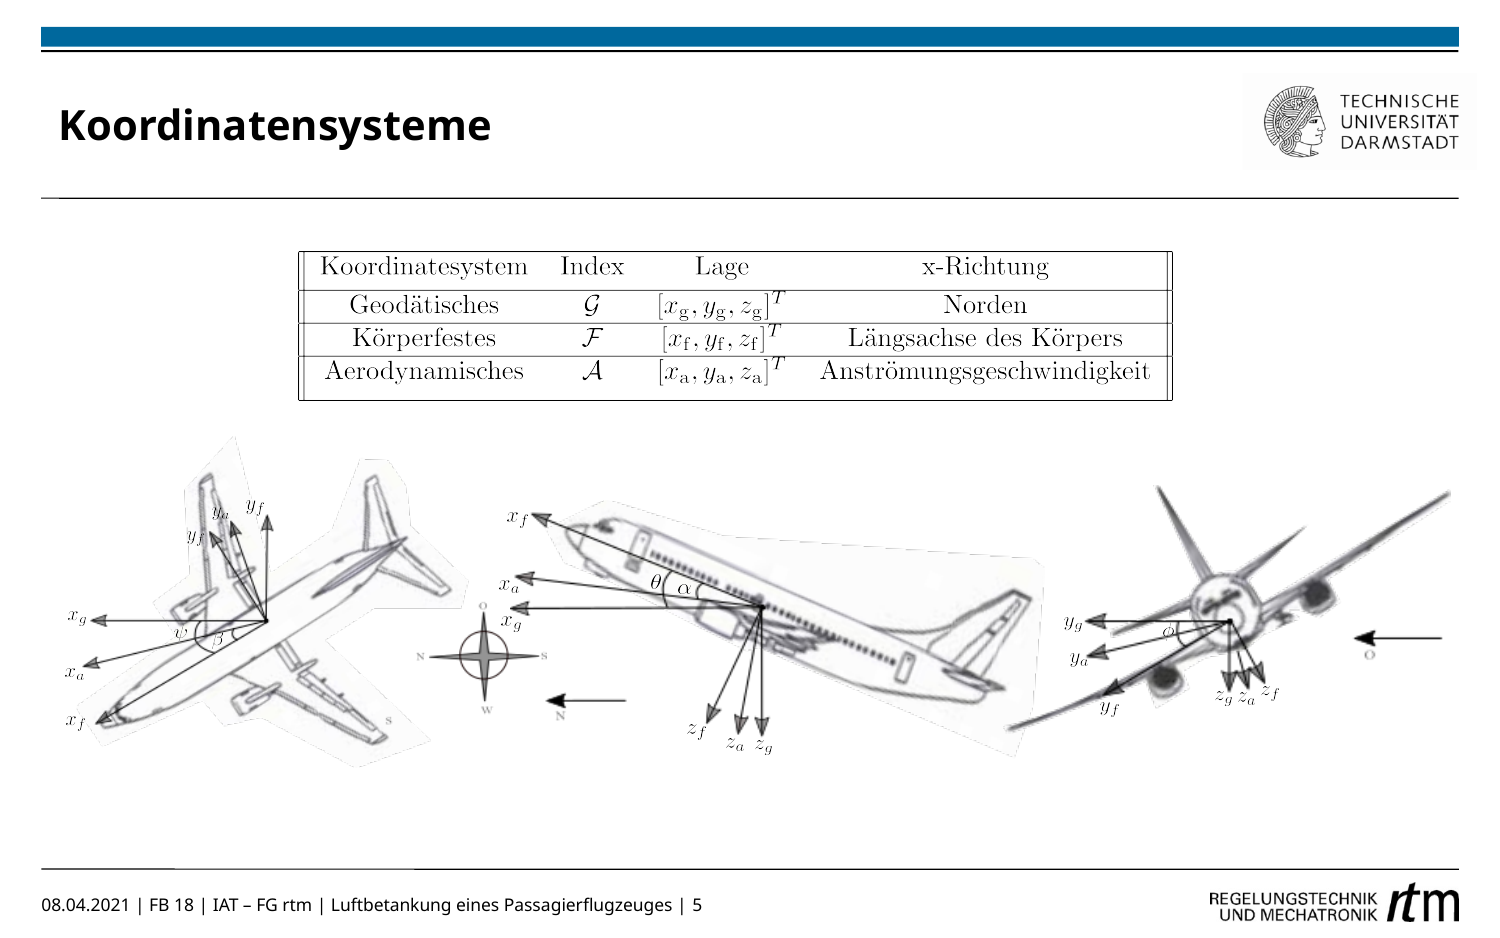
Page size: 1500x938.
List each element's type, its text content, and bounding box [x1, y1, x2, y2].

picture [1210, 882, 1459, 922]
picture [1242, 73, 1477, 170]
title Koordinatensysteme [58, 66, 1149, 182]
picture [65, 435, 1451, 768]
picture [298, 251, 1173, 401]
